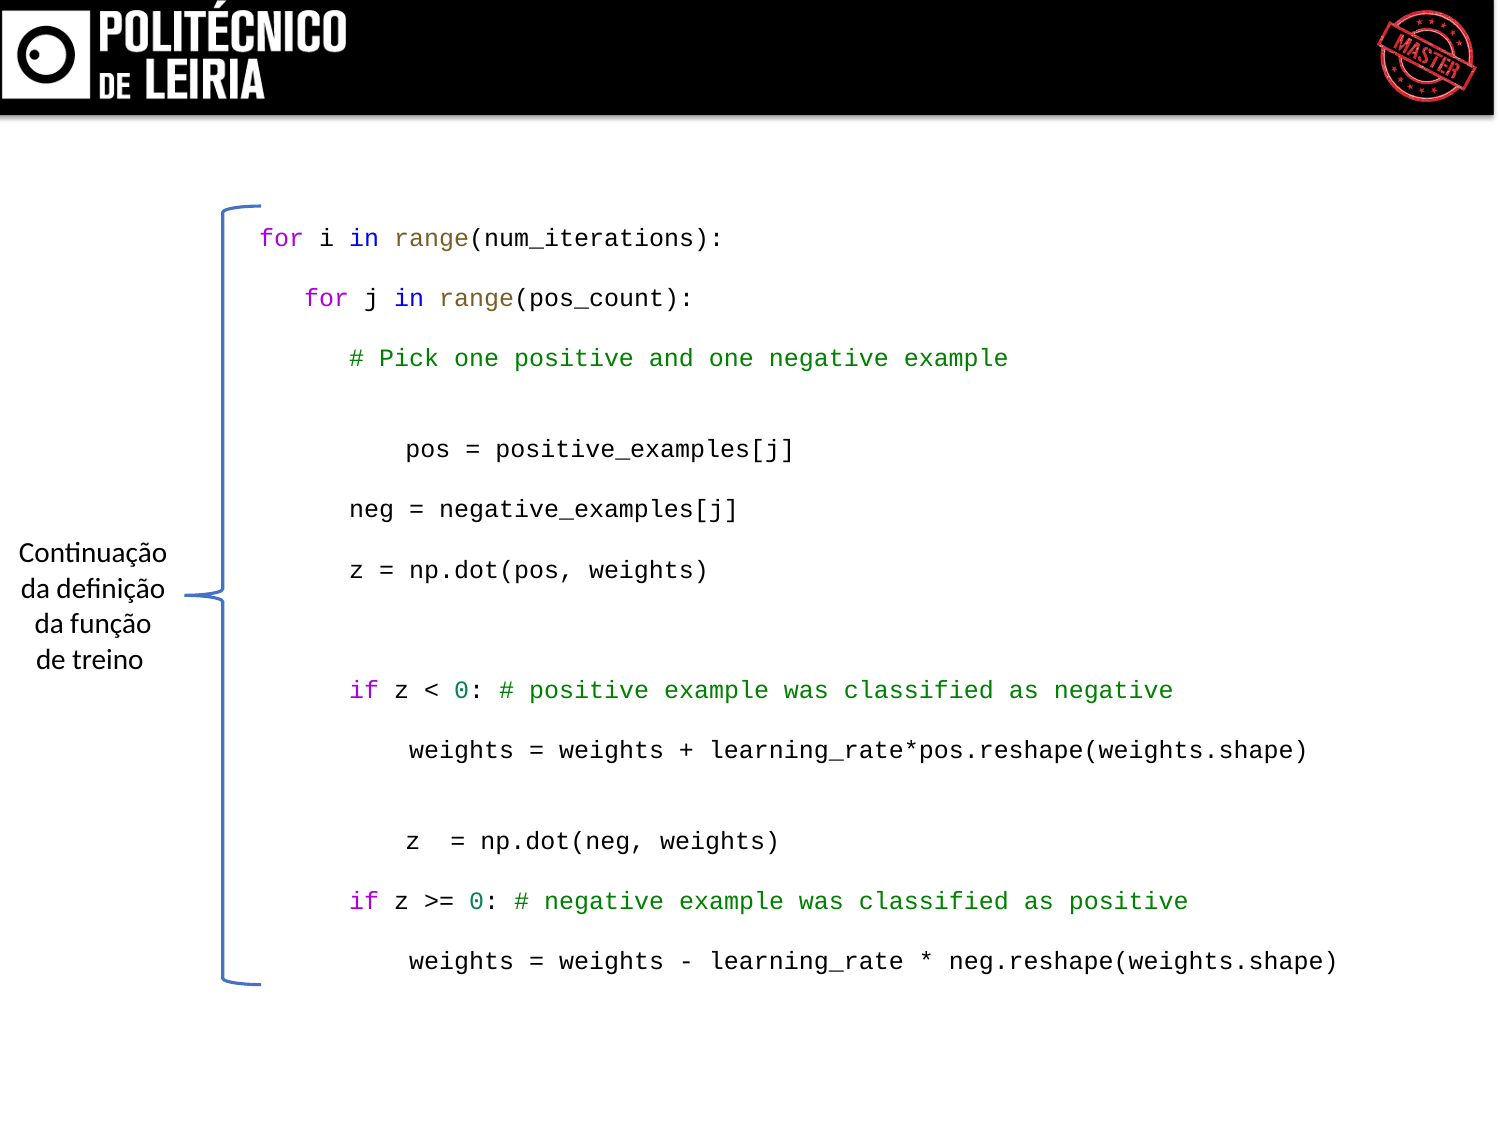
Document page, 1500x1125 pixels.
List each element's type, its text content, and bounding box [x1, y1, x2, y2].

text_box [184, 204, 262, 987]
picture [0, 0, 1500, 136]
text_box for i in range(num_iterations): for j in range(pos_count): # Pick one positive and one negative example pos = positive_examples[j] neg = negative_examples[j] z = np.dot(pos, weights) if z < 0: # positive example was classified as negative weights = weights + learning_rate*pos.reshape(weights.shape) z = np.dot(neg, weights) if z >= 0: # negative example was classified as positive weights = weights - learning_rate * neg.reshape(weights.shape) [184, 206, 1500, 1013]
text_box Continuaçãoda definição da função de treino [1, 517, 185, 673]
